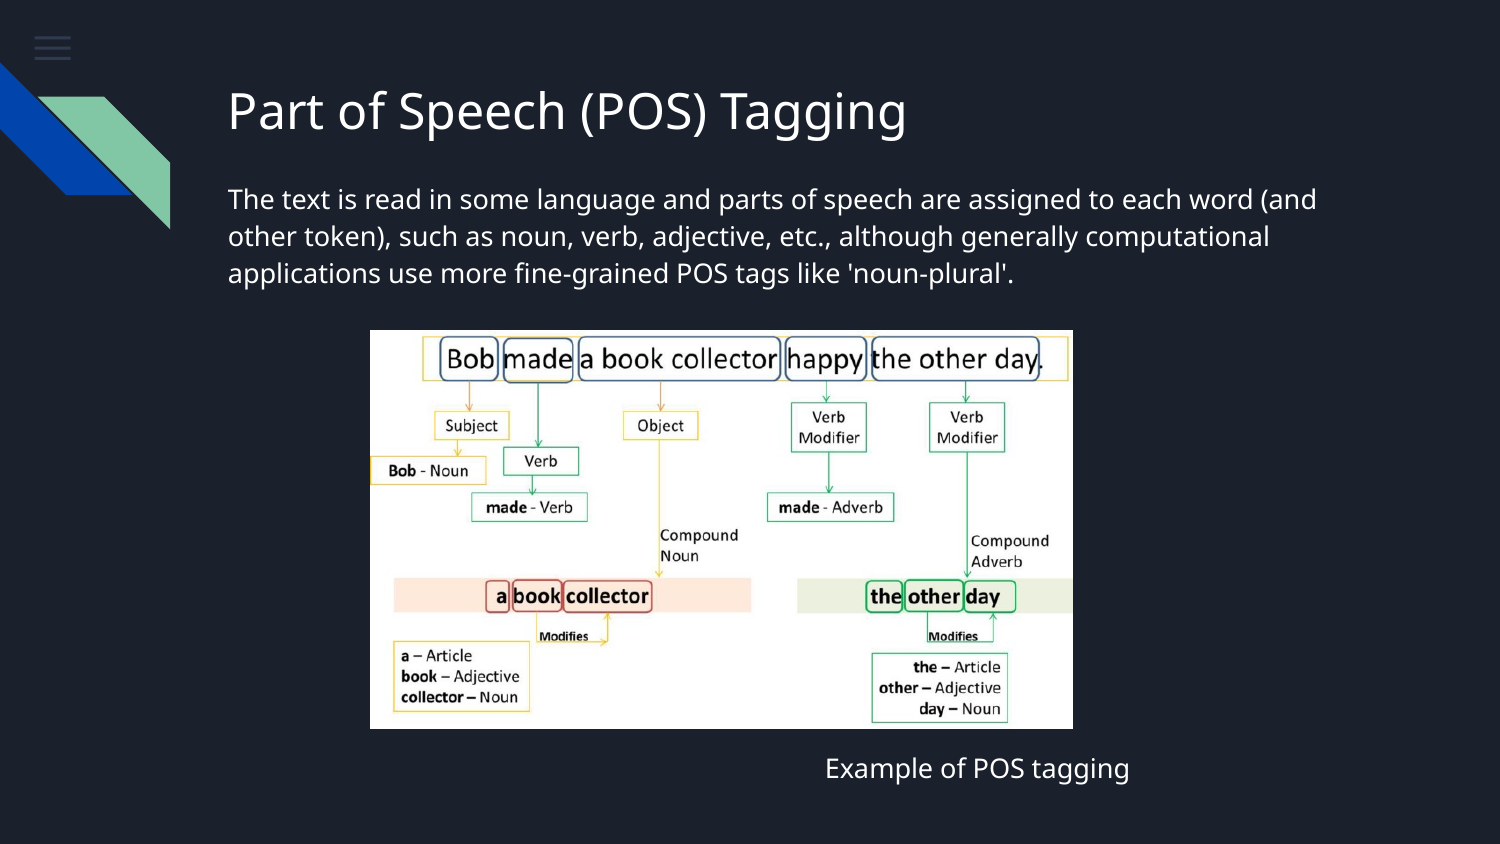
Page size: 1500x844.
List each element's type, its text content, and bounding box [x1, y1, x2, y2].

list The text is read in some language and parts of speech are assigned to each word (and other token), such as noun, verb, adjective, etc., although generally computational applications use more fine-grained POS tags like 'noun-plural'. Example of POS tagging [212, 162, 1368, 806]
title Part of Speech (POS) Tagging [212, 64, 1368, 162]
picture [370, 330, 1073, 729]
